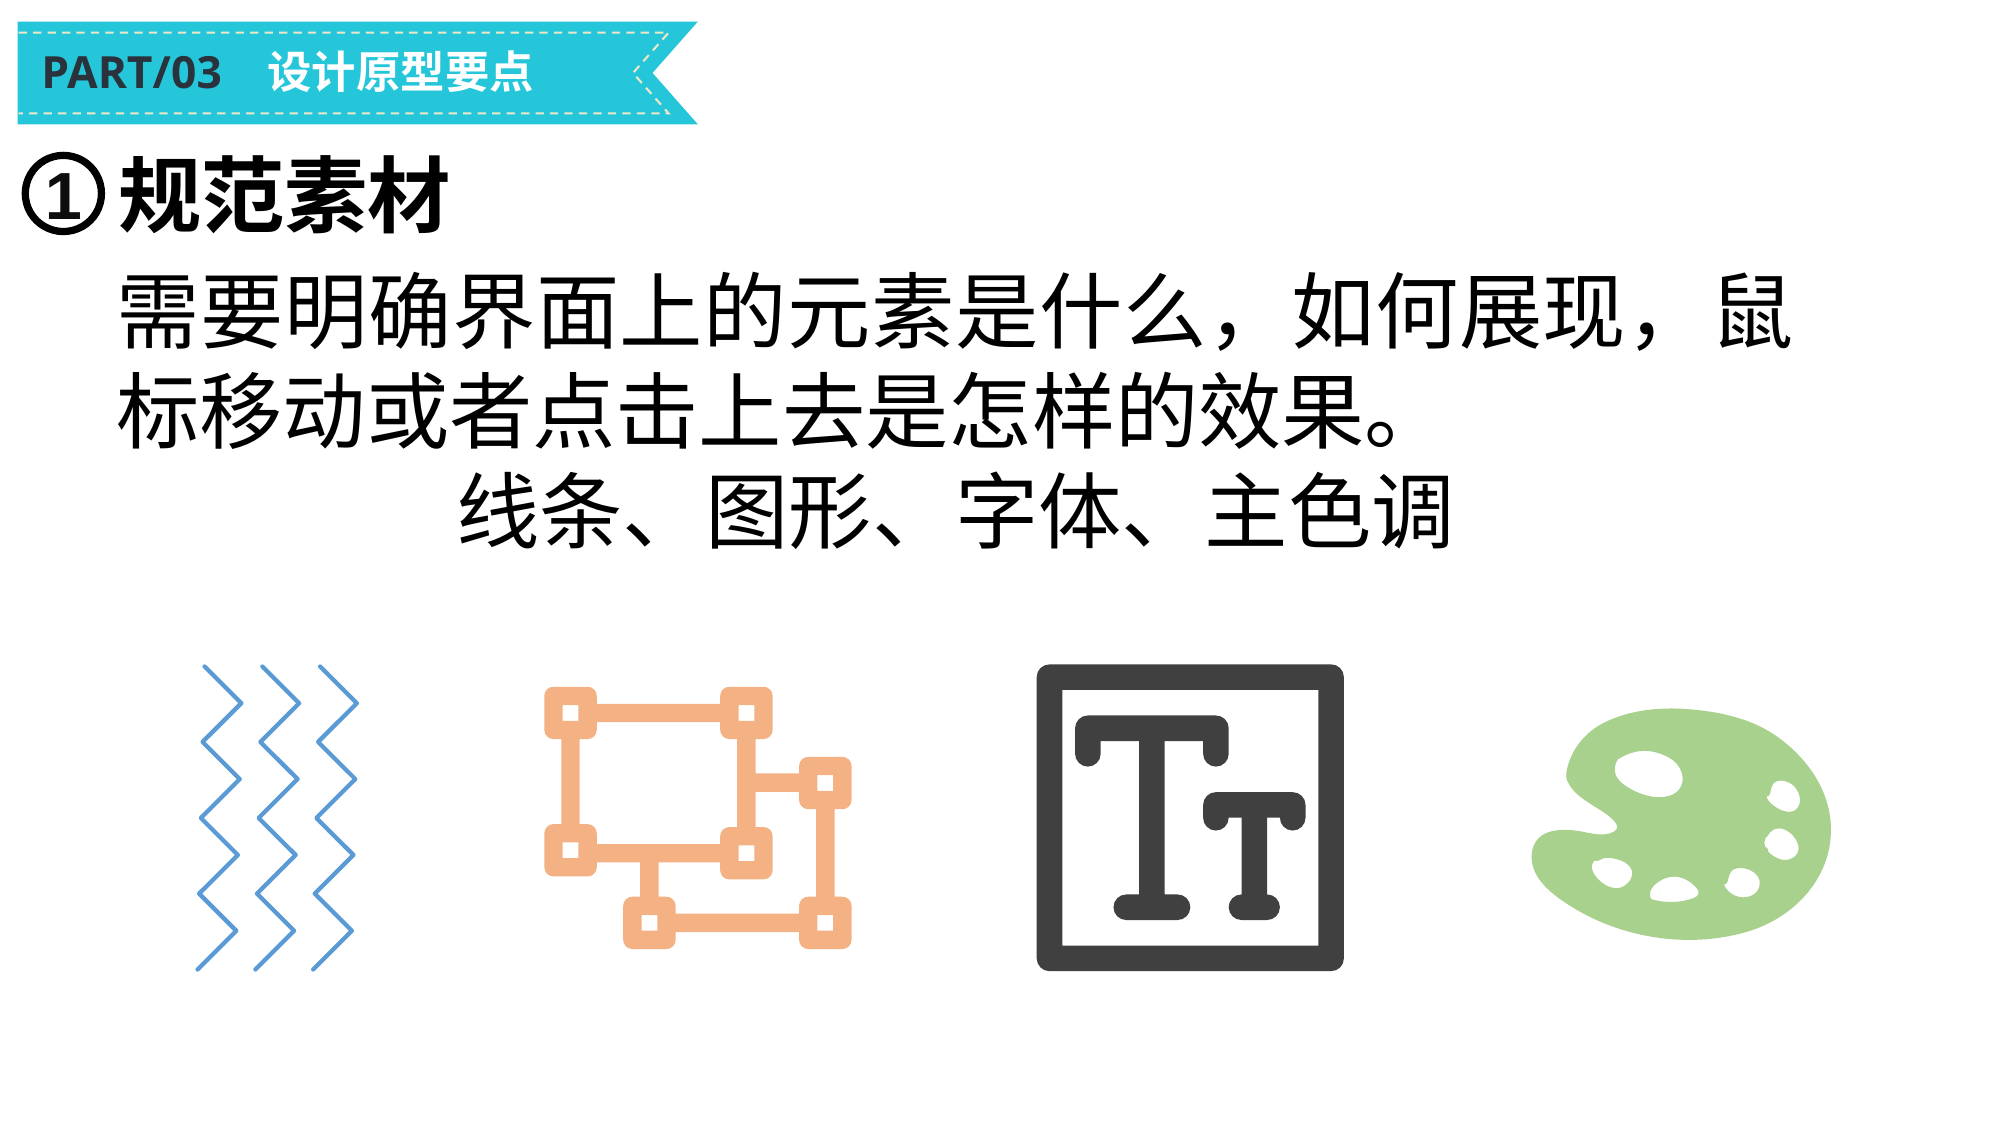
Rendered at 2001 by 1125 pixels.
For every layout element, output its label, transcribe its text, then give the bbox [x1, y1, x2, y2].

text_box [1531, 708, 1831, 940]
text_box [17, 21, 698, 125]
text_box 规范素材 [103, 135, 467, 251]
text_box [25, 145, 102, 242]
text_box [253, 664, 302, 972]
text_box [1036, 664, 1344, 972]
text_box [544, 686, 852, 950]
text_box 需要明确界面上的元素是什么，如何展现，鼠标移动或者点击上去是怎样的效果。 线条、图形、字体、主色调 [101, 251, 1810, 567]
text_box [195, 664, 244, 972]
text_box [310, 664, 360, 972]
